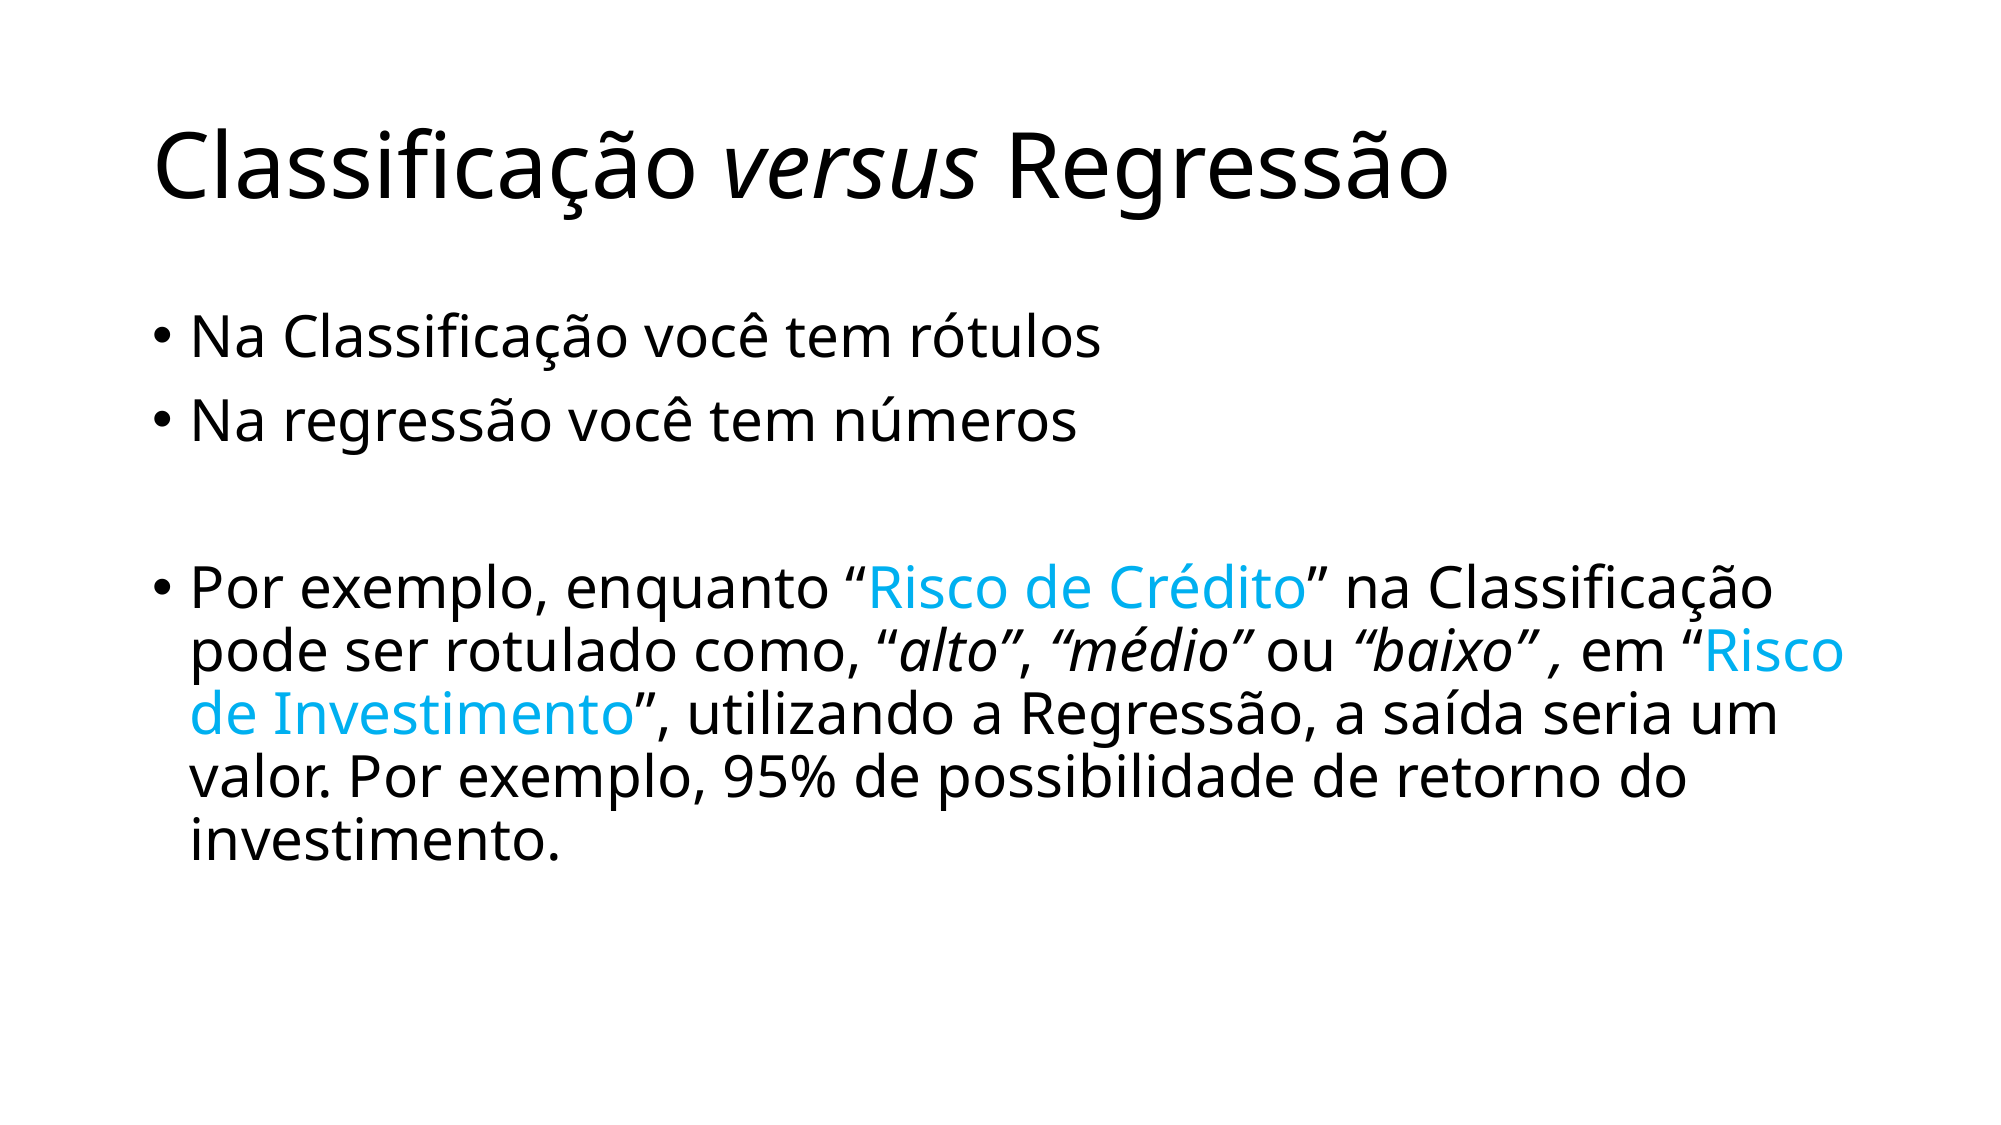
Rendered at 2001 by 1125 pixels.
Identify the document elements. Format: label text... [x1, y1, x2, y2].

list Na Classificação você tem rótulos Na regressão você tem números Por exemplo, enquanto “Risco de Crédito” na Classificação pode ser rotulado como, “alto”, “médio” ou “baixo” , em “Risco de Investimento”, utilizando a Regressão, a saída seria um valor. Por exemplo, 95% de possibilidade de retorno do investimento. [137, 299, 1863, 1014]
title Classificação versus Regressão [137, 59, 1863, 278]
